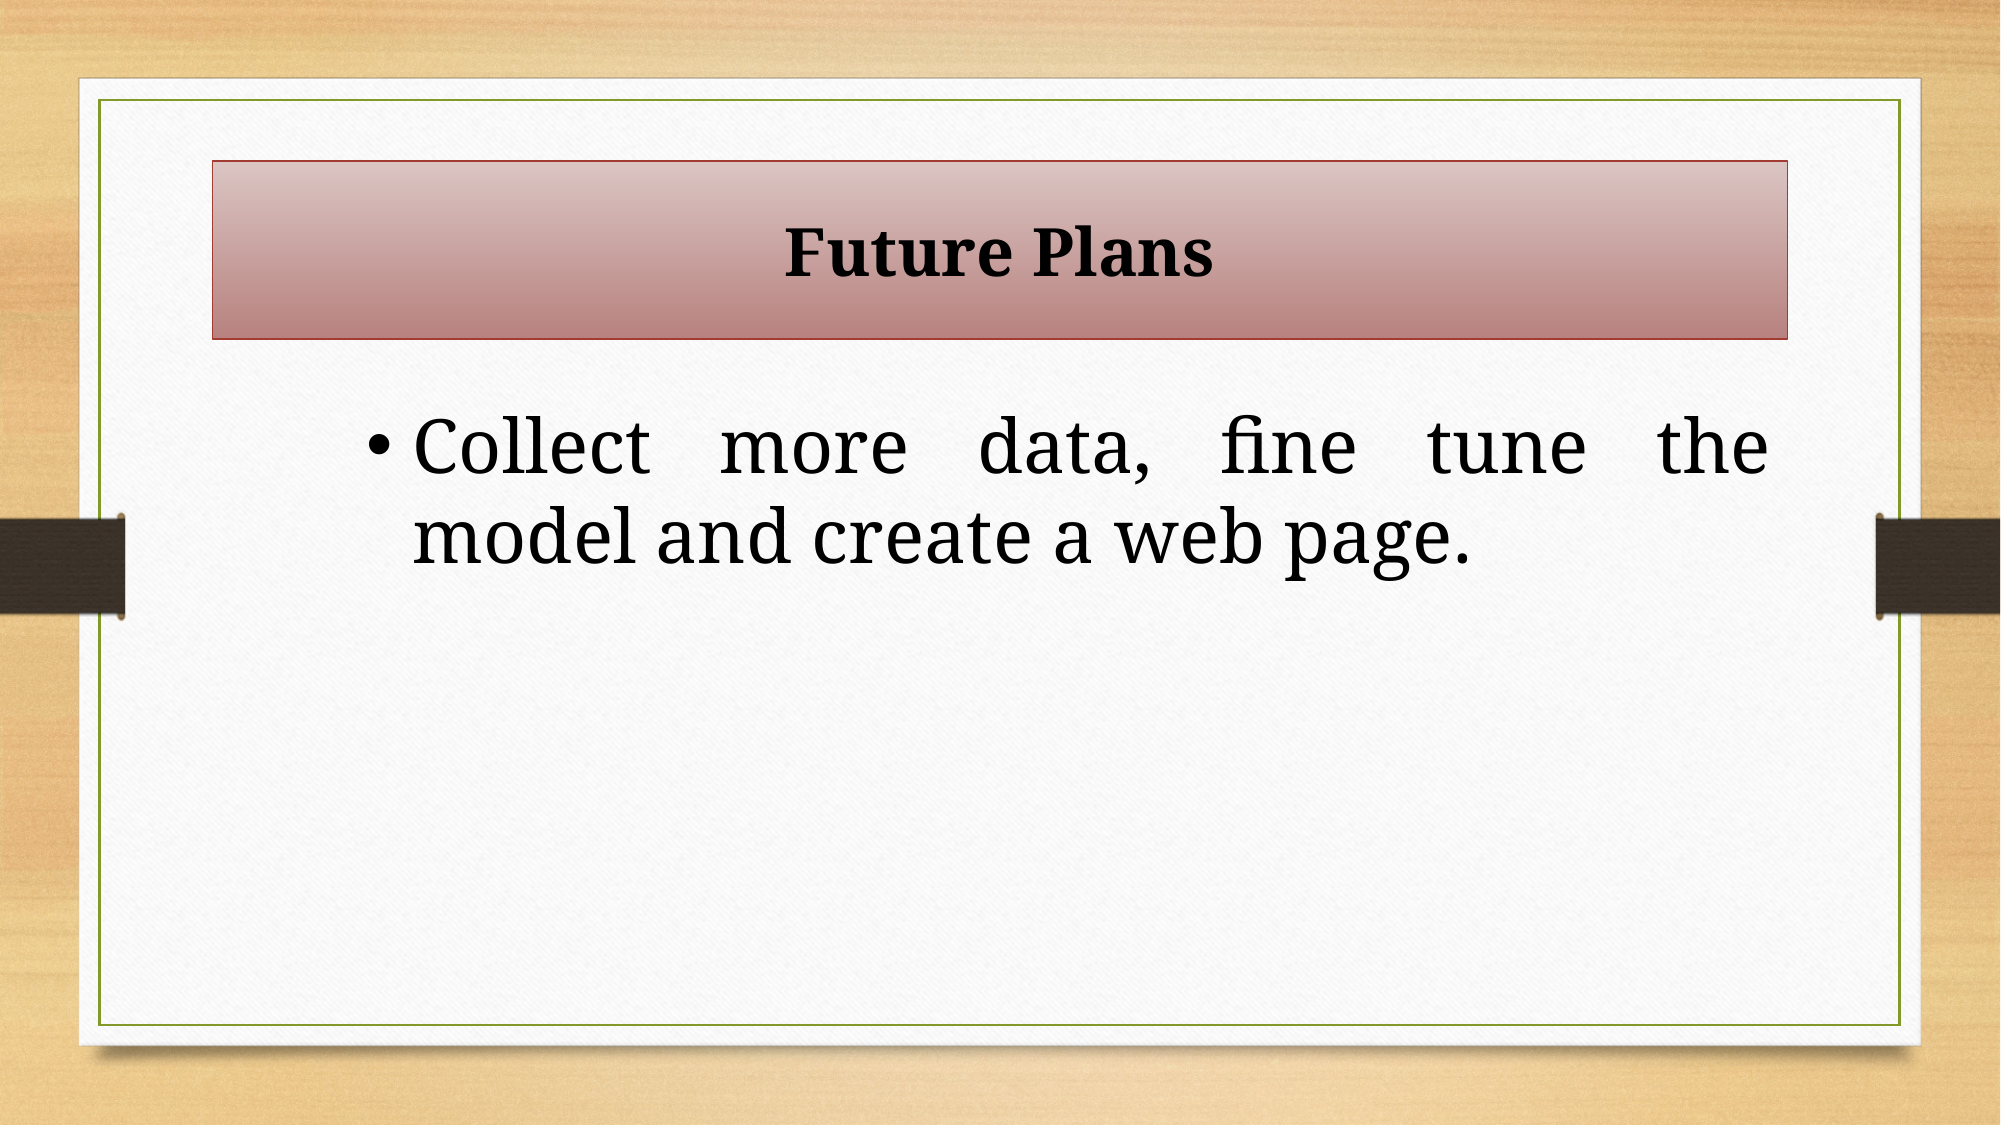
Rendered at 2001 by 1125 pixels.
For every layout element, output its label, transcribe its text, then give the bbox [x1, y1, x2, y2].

text_box Future Plans [212, 160, 1788, 340]
picture [0, 0, 2001, 1125]
text_box Collect more data, fine tune the model and create a web page. [351, 391, 1788, 587]
